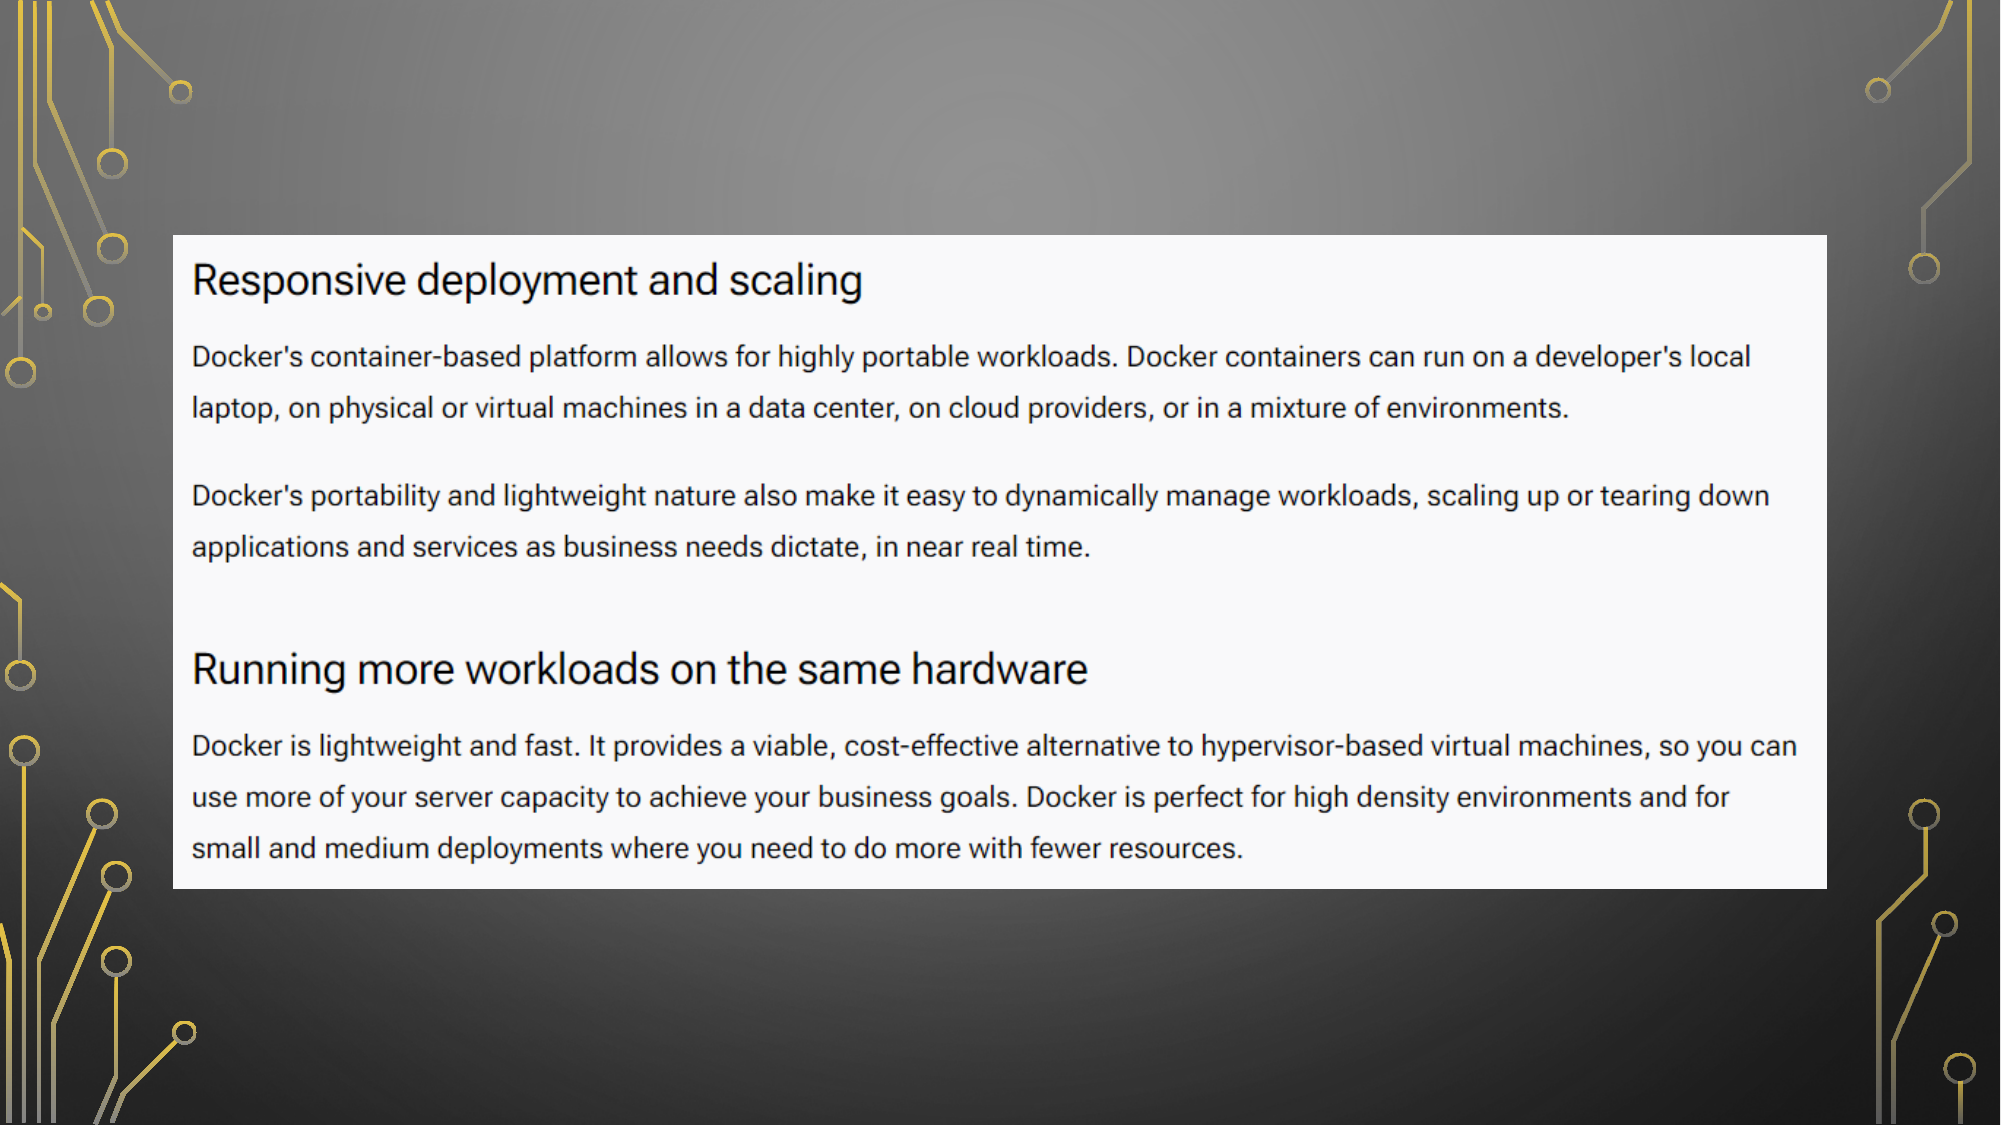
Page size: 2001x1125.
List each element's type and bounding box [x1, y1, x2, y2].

picture [172, 235, 1827, 890]
